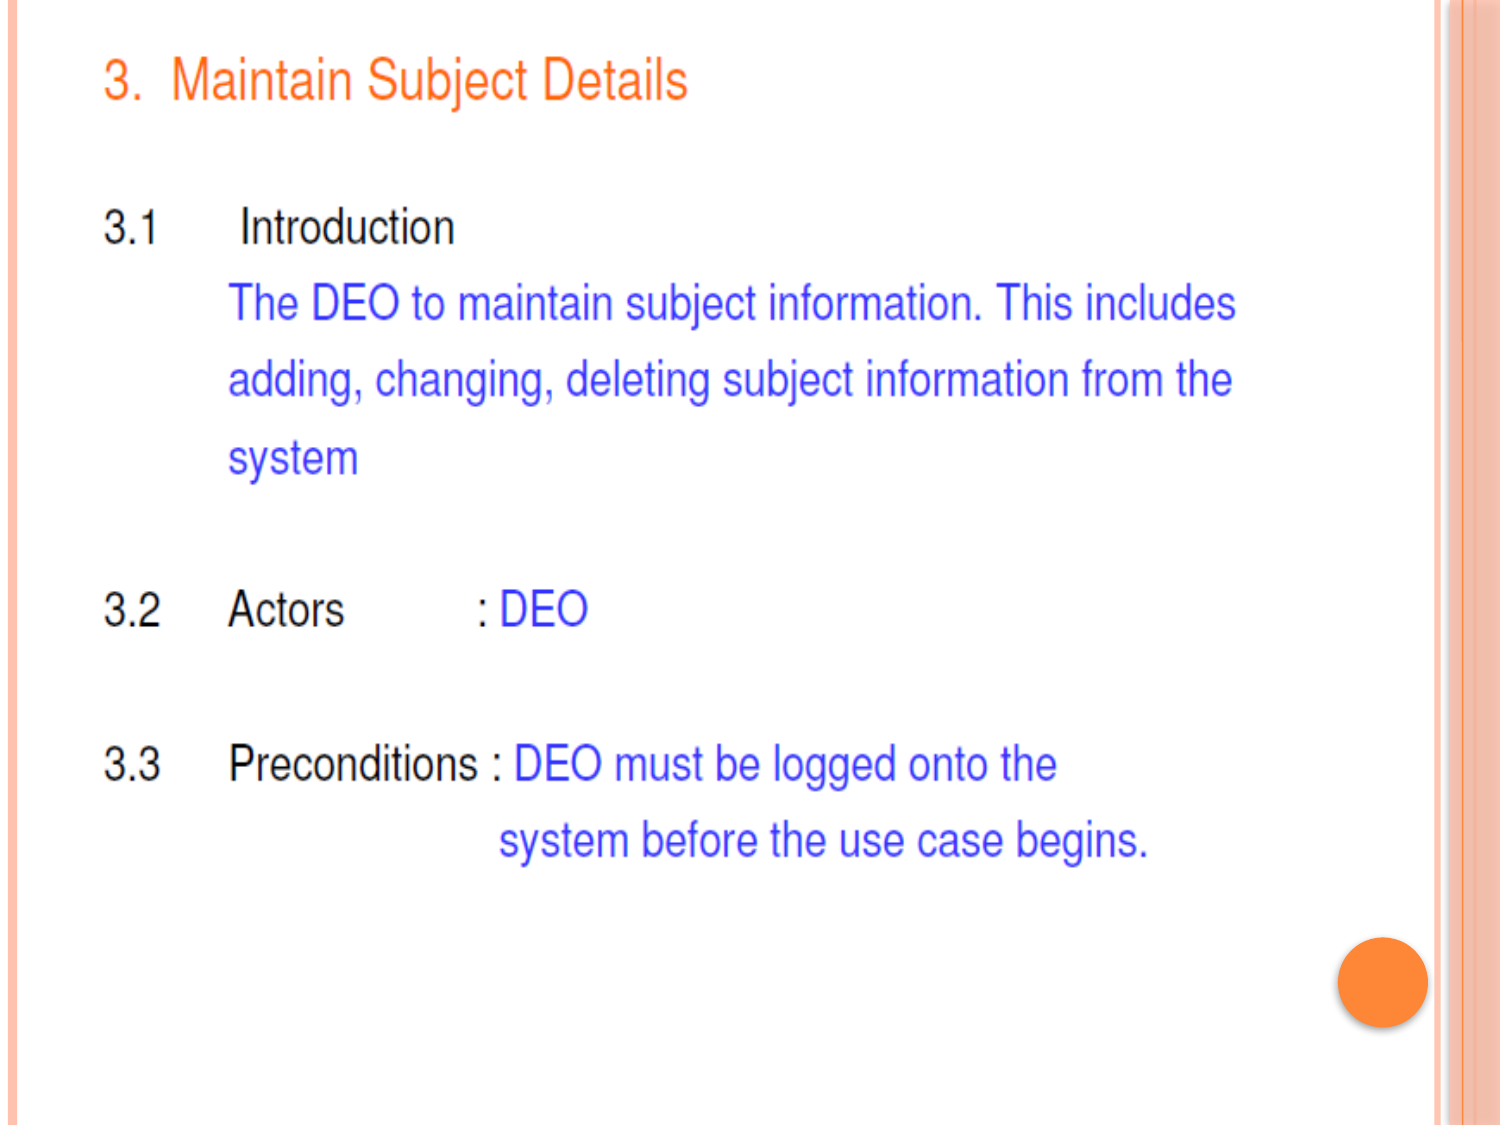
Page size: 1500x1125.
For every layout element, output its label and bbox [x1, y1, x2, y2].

picture [61, 49, 1337, 951]
